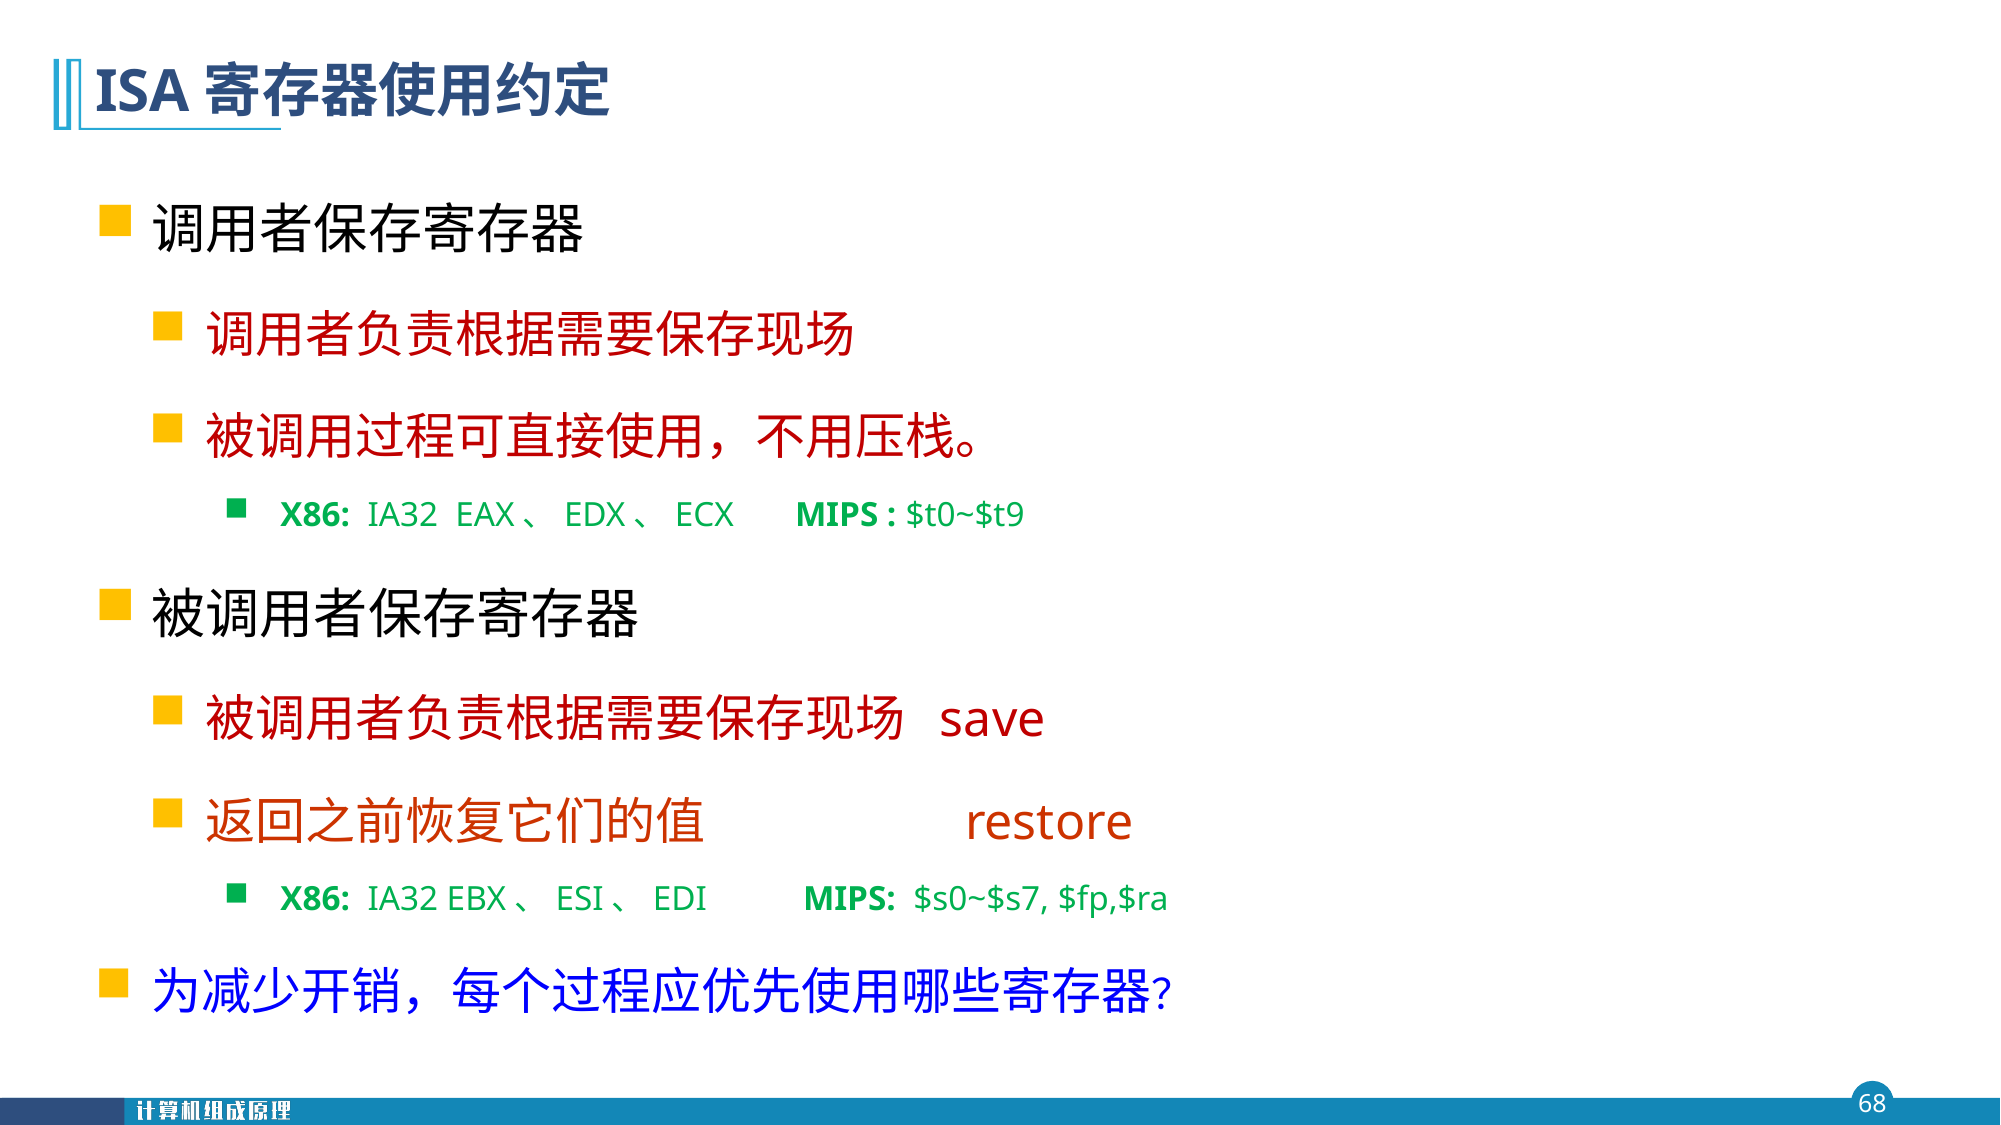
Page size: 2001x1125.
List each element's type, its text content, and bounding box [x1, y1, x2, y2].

list 调用者保存寄存器 调用者负责根据需要保存现场 被调用过程可直接使用，不用压栈。 X86: IA32 EAX、EDX、ECX MIPS : $t0~$t9 被调用者保存寄存器 被调用者负责根据需要保存现场 save 返回之前恢复它们的值 restore X86: IA32 EBX、ESI、EDI MIPS: $s0~$s7, $fp,$ra 为减少开销，每个过程应优先使用哪些寄存器？ [80, 154, 1805, 1080]
title ISA寄存器使用约定 [80, 42, 1805, 144]
